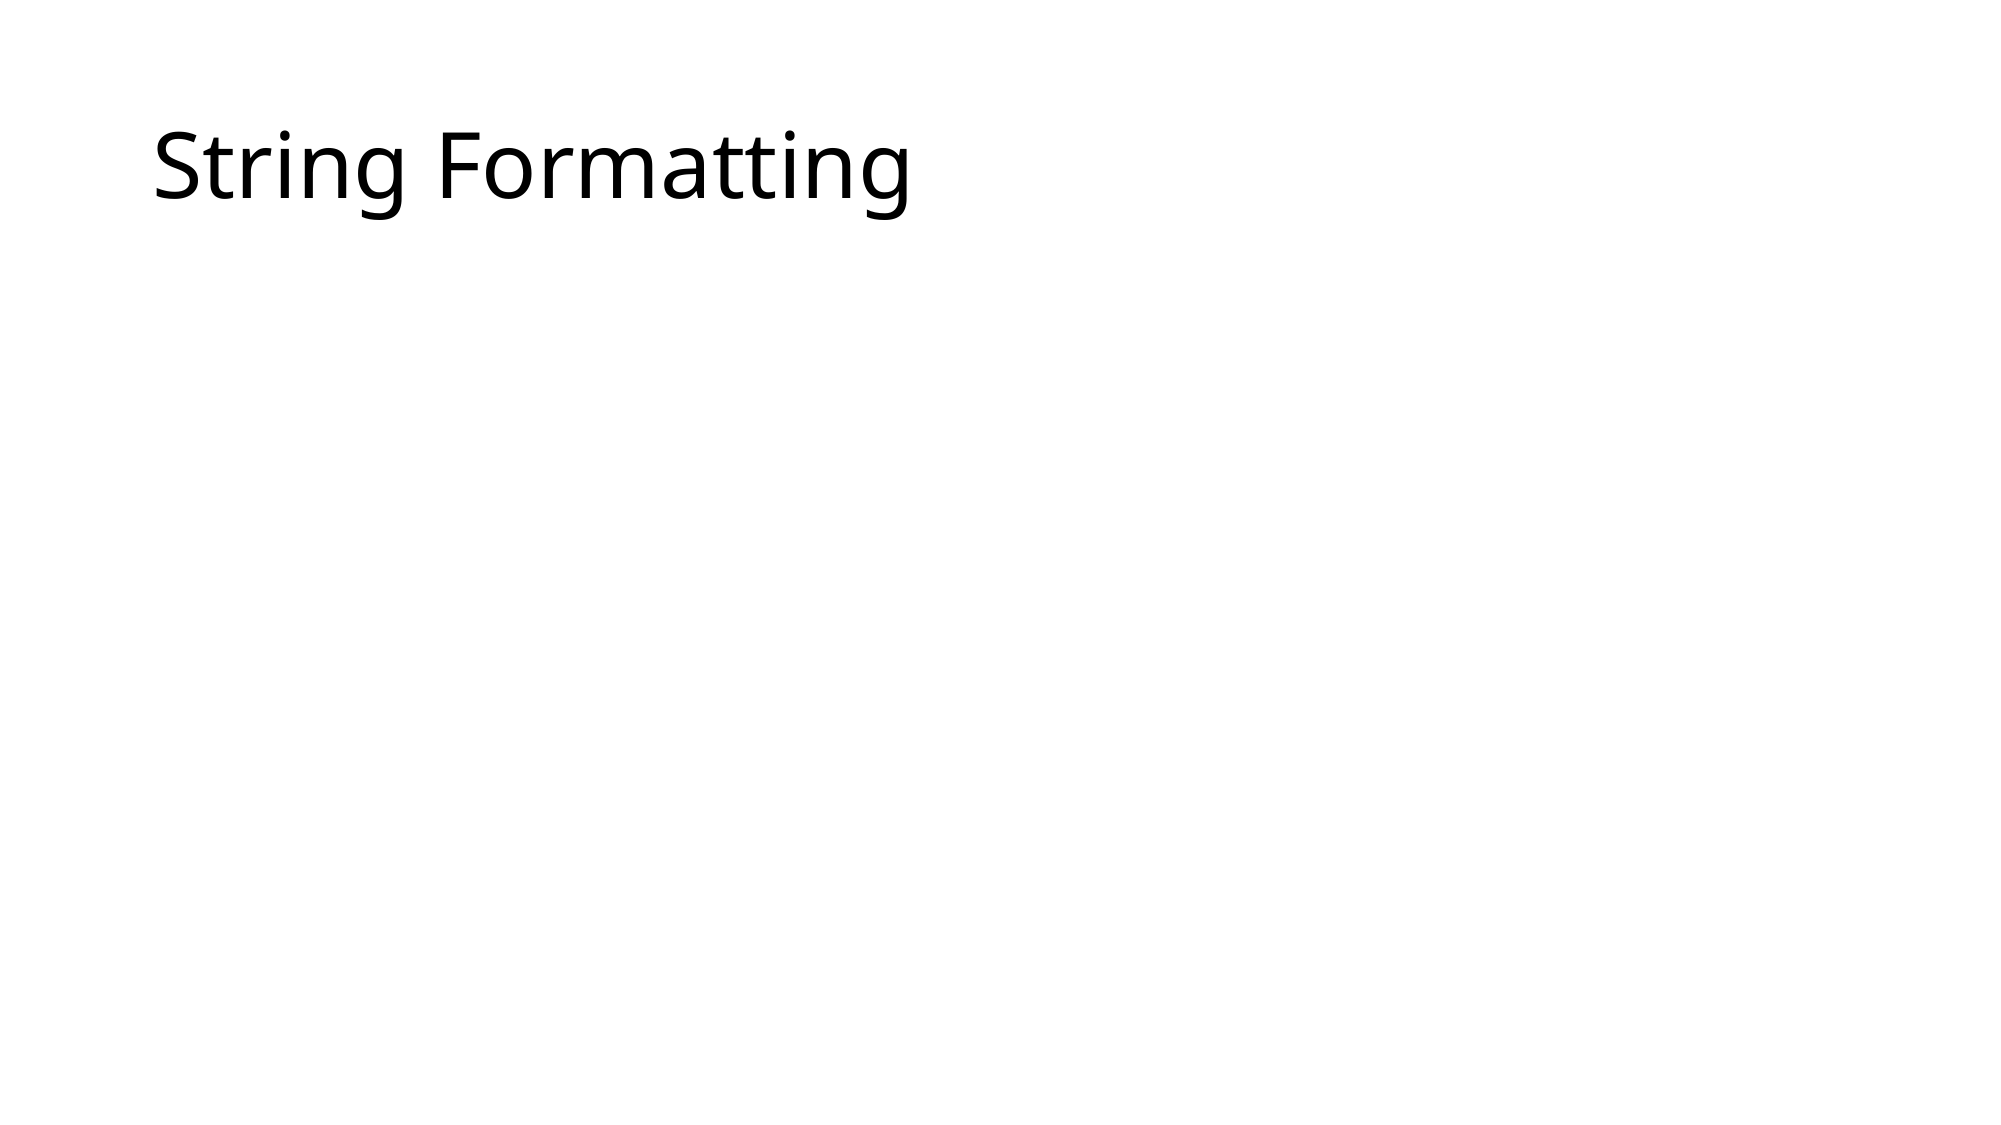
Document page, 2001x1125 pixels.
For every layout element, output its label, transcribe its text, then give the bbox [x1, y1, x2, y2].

title String Formatting [137, 59, 1863, 278]
